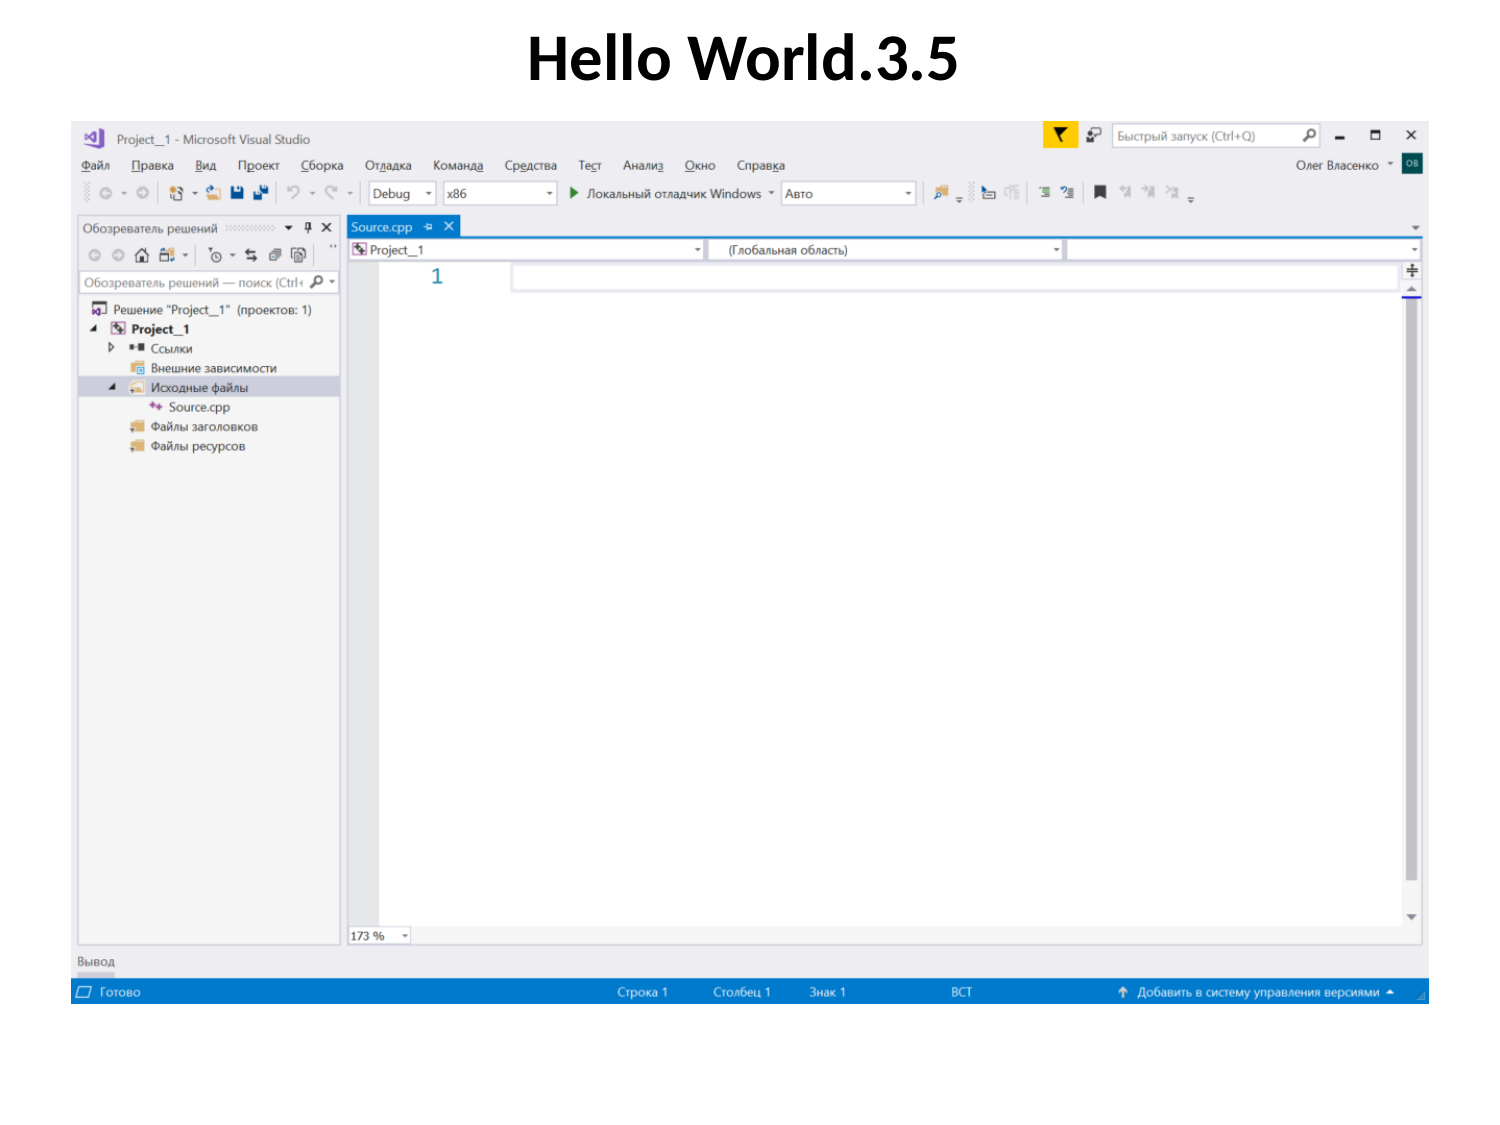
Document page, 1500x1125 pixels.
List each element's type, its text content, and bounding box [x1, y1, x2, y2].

title Hello World.3.5 [29, 19, 1459, 88]
picture [71, 121, 1429, 1004]
